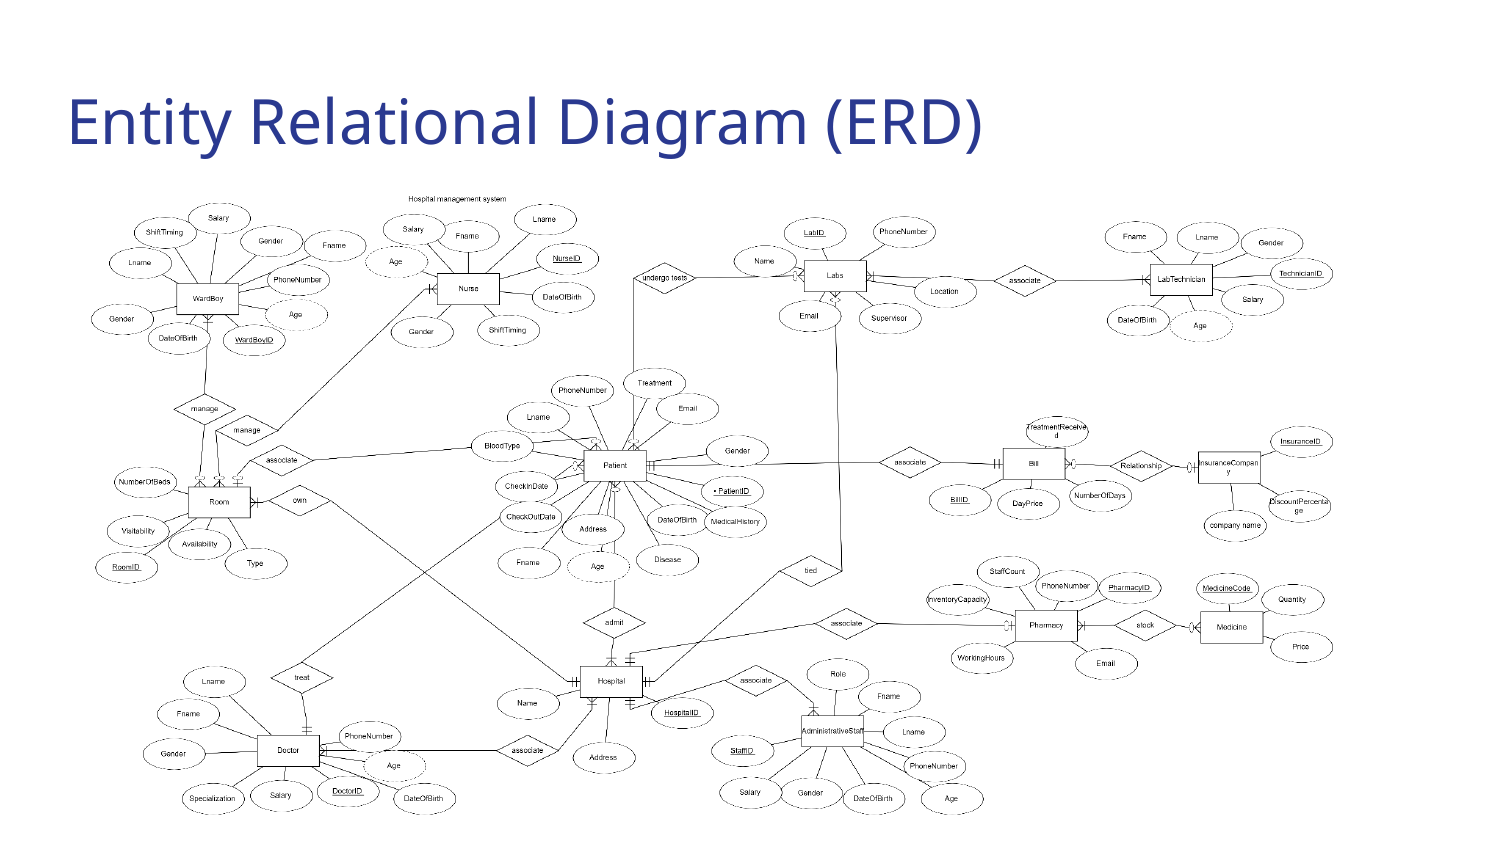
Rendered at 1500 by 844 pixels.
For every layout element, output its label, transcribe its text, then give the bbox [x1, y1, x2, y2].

picture [87, 191, 1337, 819]
title Entity Relational Diagram (ERD) [51, 67, 1449, 167]
